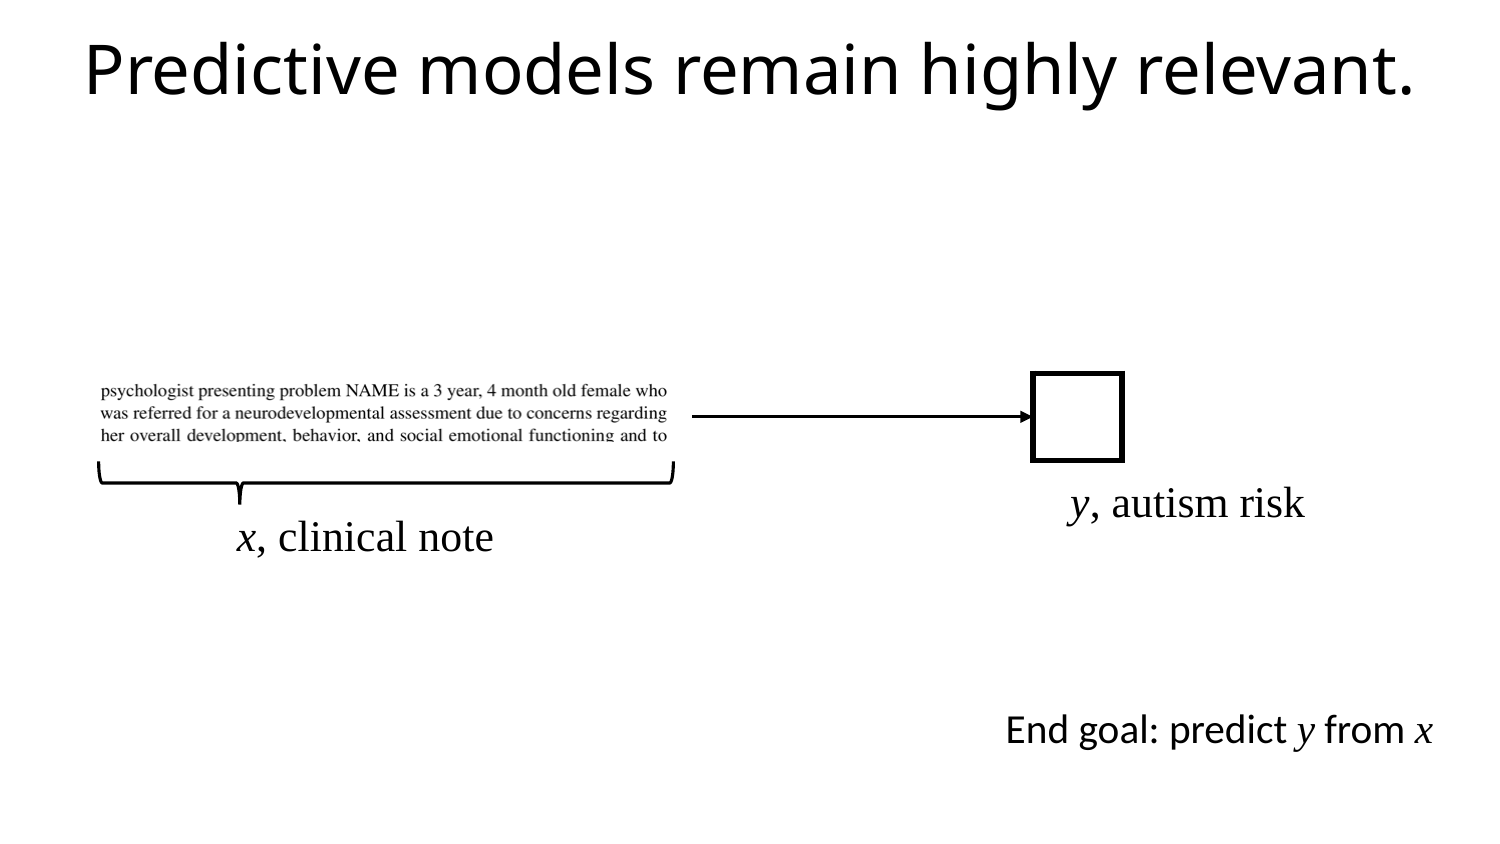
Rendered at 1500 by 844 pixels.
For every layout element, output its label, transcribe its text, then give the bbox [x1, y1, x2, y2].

title Predictive models remain highly relevant. [0, 27, 1500, 135]
text_box y, autism risk [1055, 466, 1451, 534]
text_box x, clinical note [222, 500, 590, 568]
text_box End goal: predict y from x [990, 695, 1458, 760]
table_header [1036, 376, 1119, 458]
picture [78, 377, 674, 442]
text_box [97, 461, 675, 500]
